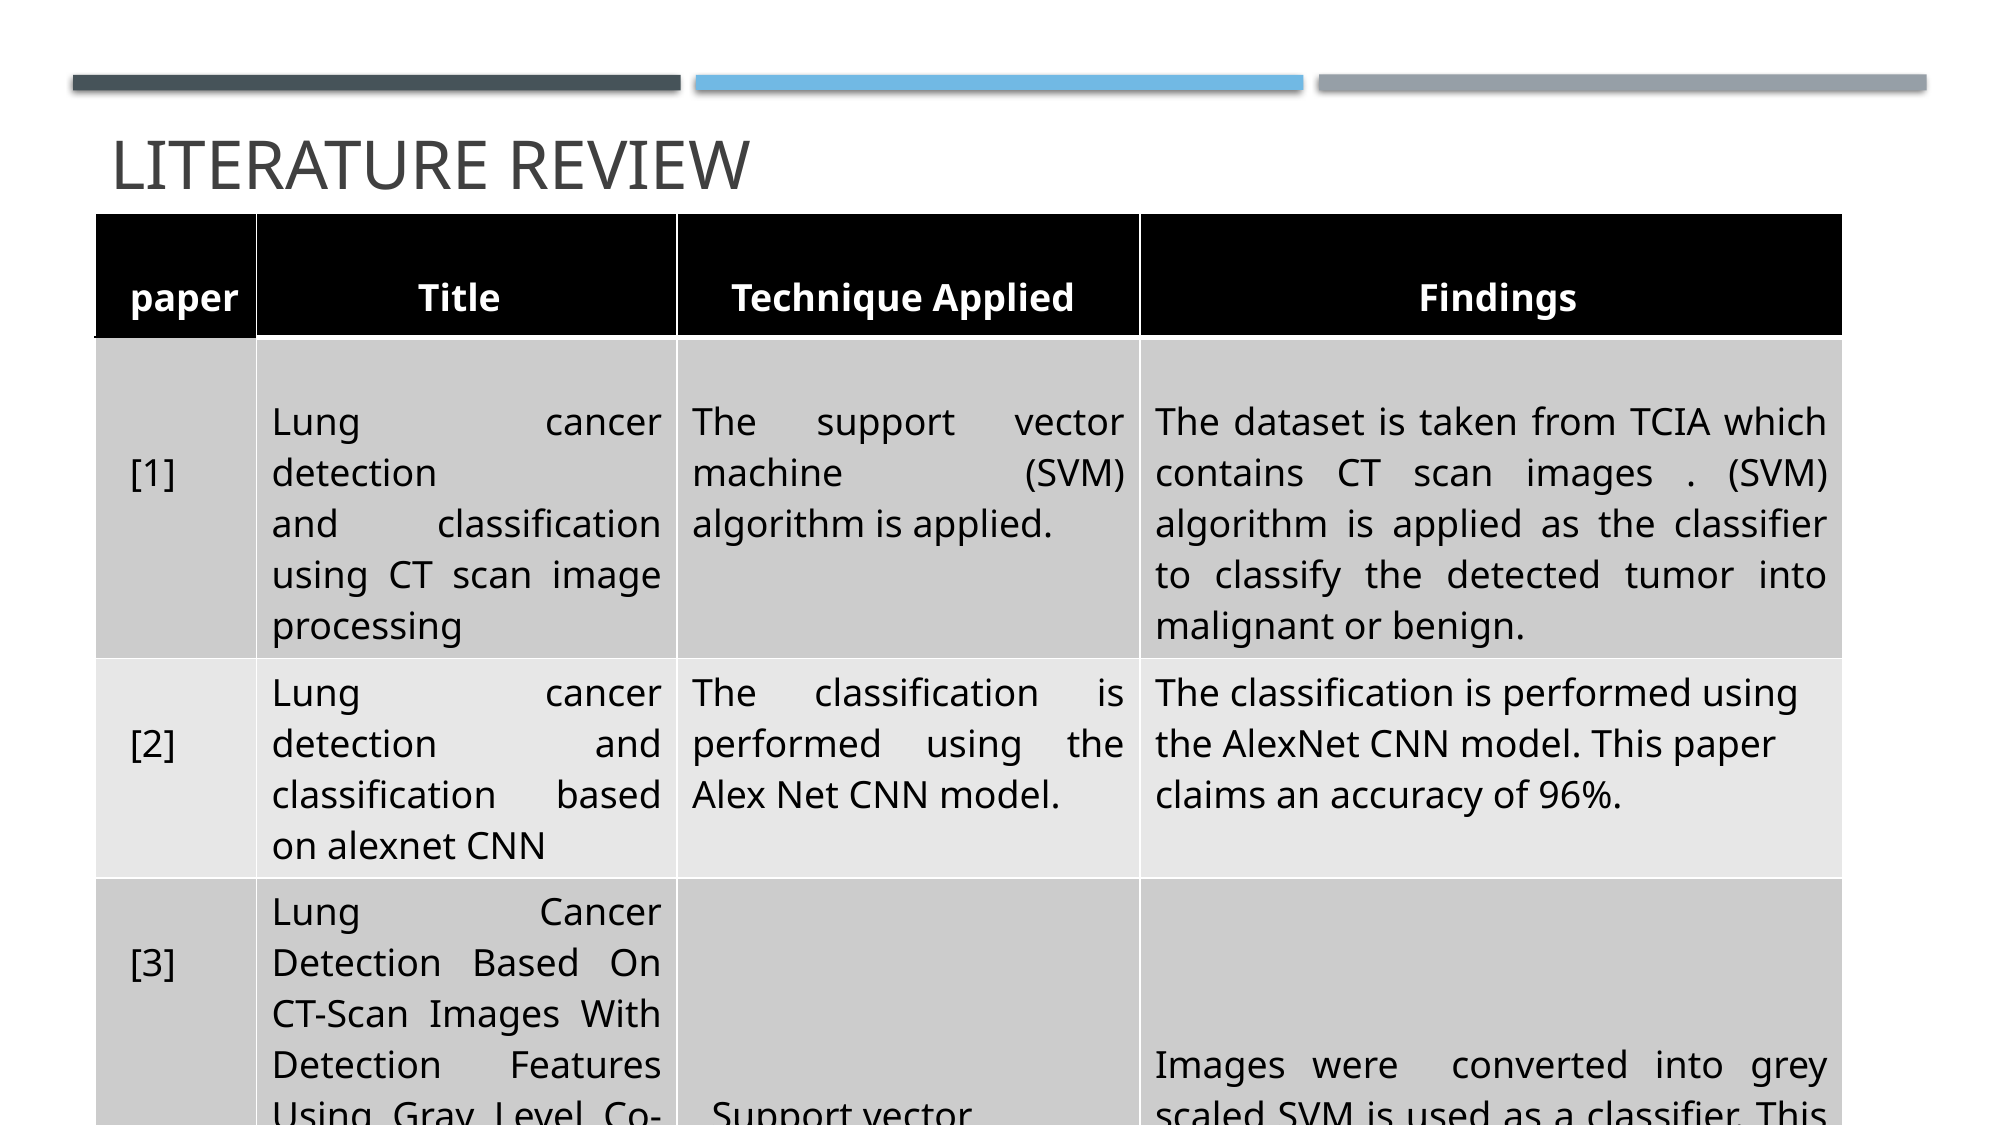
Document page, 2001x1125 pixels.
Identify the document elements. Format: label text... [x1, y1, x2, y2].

table_cell Lung cancer detection and classification using CT scan image processing [257, 340, 676, 658]
title literature review [95, 115, 1905, 311]
table_header Title [257, 214, 676, 335]
table_cell The classification is performed using the AlexNet CNN model. This paper claims an accuracy of 96%. [1141, 659, 1842, 877]
table_cell [3] [96, 879, 256, 1125]
table_cell The dataset is taken from TCIA which contains CT scan images . (SVM) algorithm is applied as the classifier to classify the detected tumor into malignant or benign. [1141, 340, 1842, 658]
table_header Technique Applied [678, 214, 1139, 335]
table_cell The support vector machine (SVM) algorithm is applied. [678, 340, 1139, 658]
table_header Findings [1141, 214, 1842, 335]
table_cell Lung Cancer Detection Based On CT-Scan Images With Detection Features Using Gray Level Co-Occurrence Matrix (GLCM) and Support Vector Machine (SVM) Methods [257, 879, 676, 1125]
table_cell [1] [96, 338, 256, 658]
table_cell [2] [96, 659, 256, 877]
table_cell The classification is performed using the Alex Net CNN model. [678, 659, 1139, 877]
table_cell Support vector Machine [678, 879, 1139, 1125]
table_cell Images were converted into grey scaled SVM is used as a classifier. This model achieved an accuracy of 83.33%. [1141, 879, 1842, 1125]
table_header paper [96, 214, 256, 336]
table_cell Lung cancer detection and classification based on alexnet CNN [257, 659, 676, 877]
